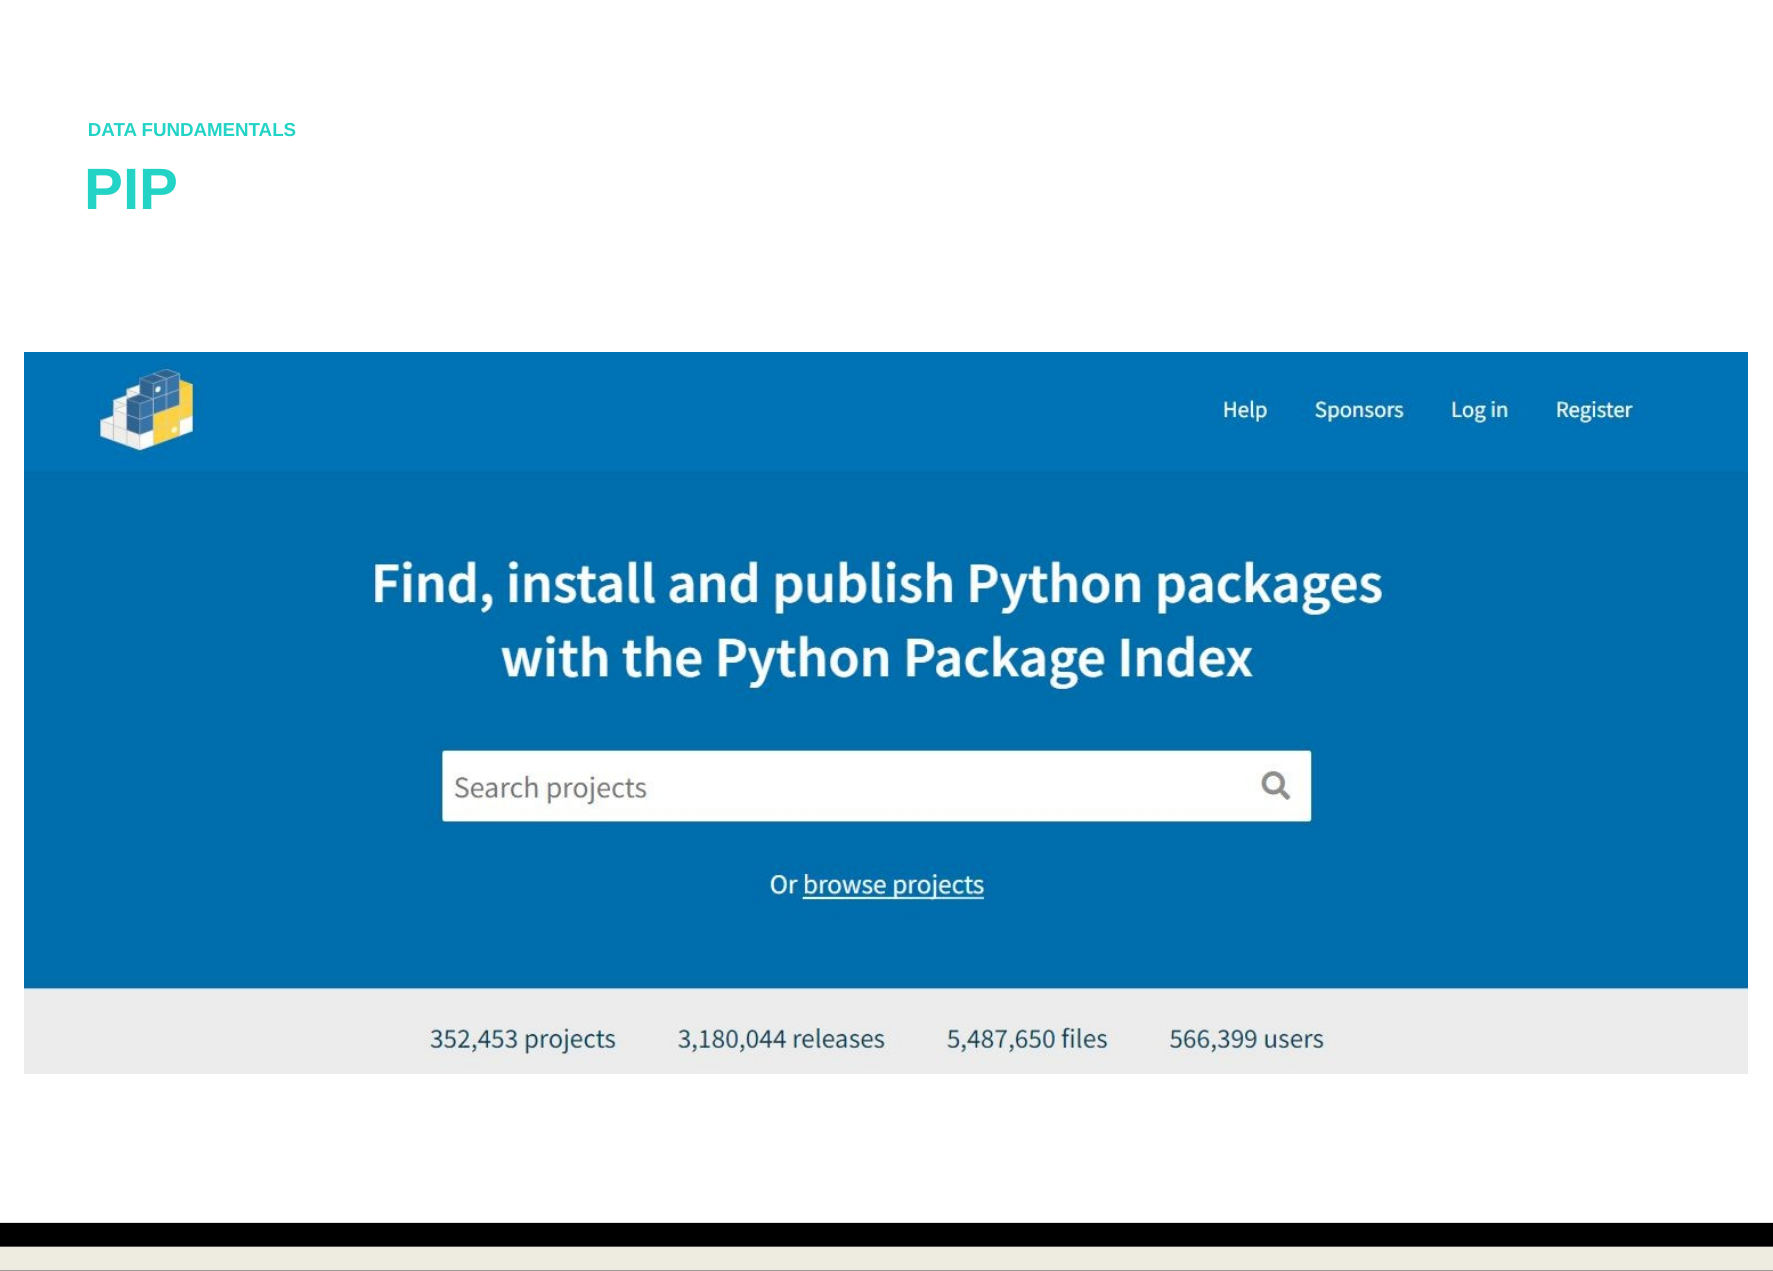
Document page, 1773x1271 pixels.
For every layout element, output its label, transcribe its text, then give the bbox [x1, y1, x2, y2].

text_box DATA FUNDAMENTALS PIP [82, 113, 299, 222]
picture [24, 352, 1749, 1074]
text_box [0, 1246, 1773, 1271]
